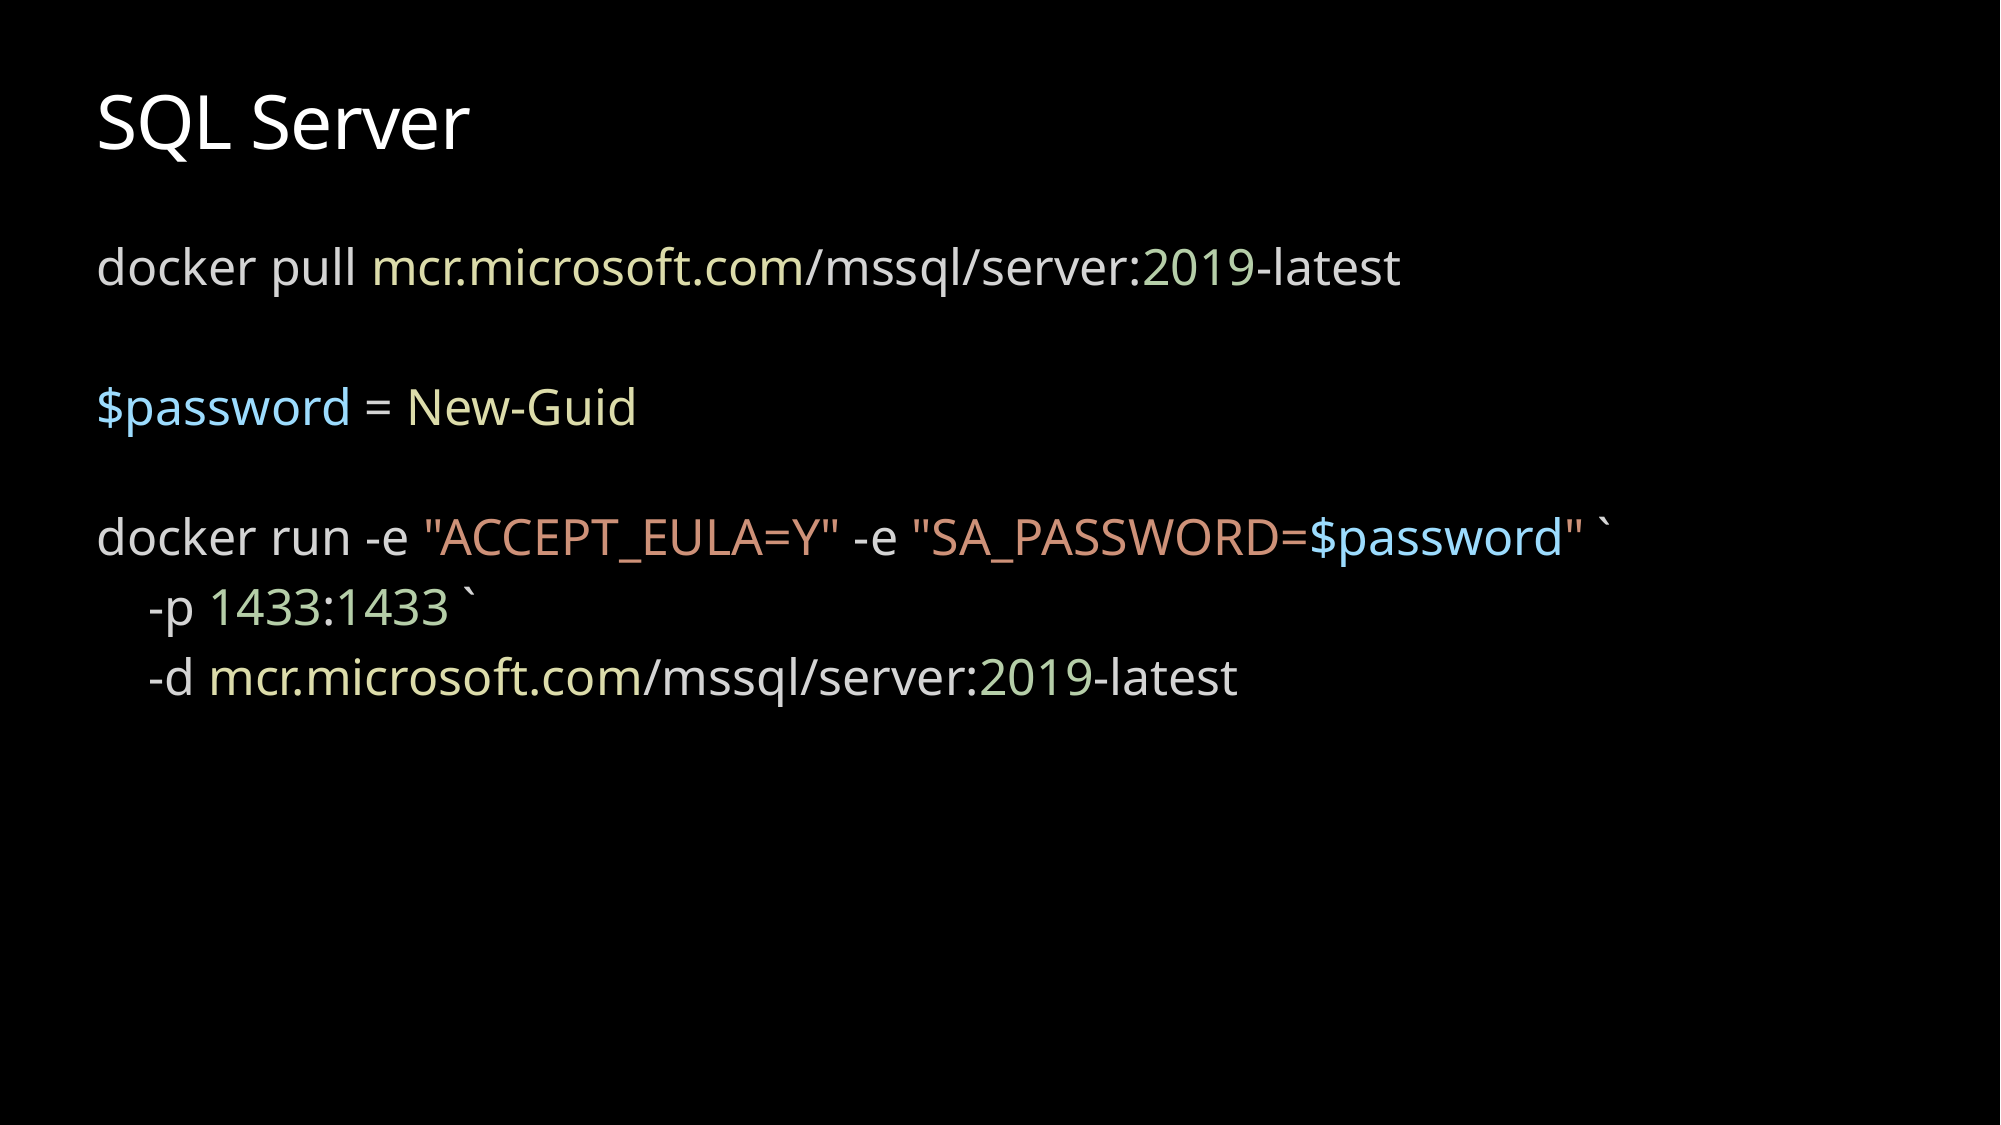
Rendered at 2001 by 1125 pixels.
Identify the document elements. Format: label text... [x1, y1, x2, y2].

title SQL Server [96, 75, 1904, 166]
list docker pull mcr.microsoft.com/mssql/server:2019-latest $password = New-Guid docker run -e "ACCEPT_EULA=Y" -e "SA_PASSWORD=$password" ` -p 1433:1433 ` -d mcr.microsoft.com/mssql/server:2019-latest [96, 235, 1904, 854]
